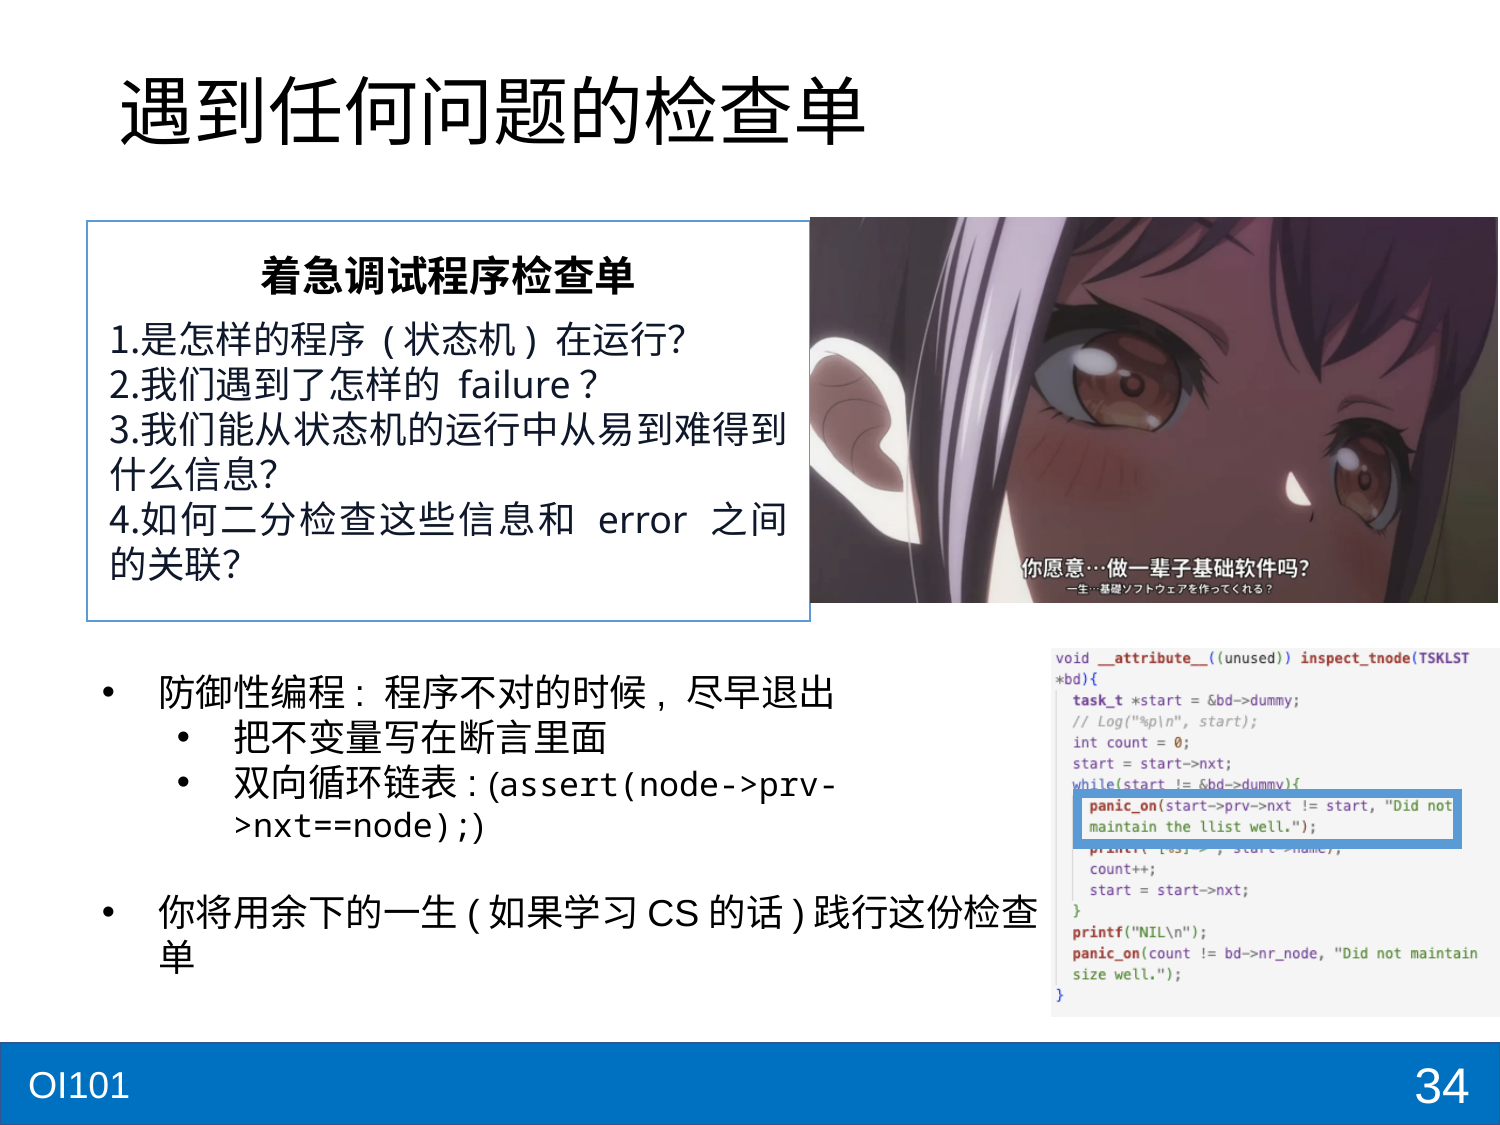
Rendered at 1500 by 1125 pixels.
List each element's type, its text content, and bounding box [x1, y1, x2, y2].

text_box 着急调试程序检查单 [246, 242, 652, 308]
title 遇到任何问题的检查单 [103, 59, 1397, 171]
text_box 防御性编程: 程序不对的时候, 尽早退出 把不变量写在断言里面 双向循环链表: (assert(node->prv->nxt==node);) 你将用余下的一生(如果学习CS的话)践行这份检查单 [87, 661, 1051, 987]
picture [810, 217, 1498, 603]
text_box 是怎样的程序 (状态机) 在运行？ 我们遇到了怎样的 failure？ 我们能从状态机的运行中从易到难得到什么信息？ 如何二分检查这些信息和 error 之间的关联？ [94, 308, 803, 594]
text_box [86, 220, 811, 622]
picture [1051, 648, 1500, 1017]
slide_number 34 [1147, 1054, 1485, 1114]
